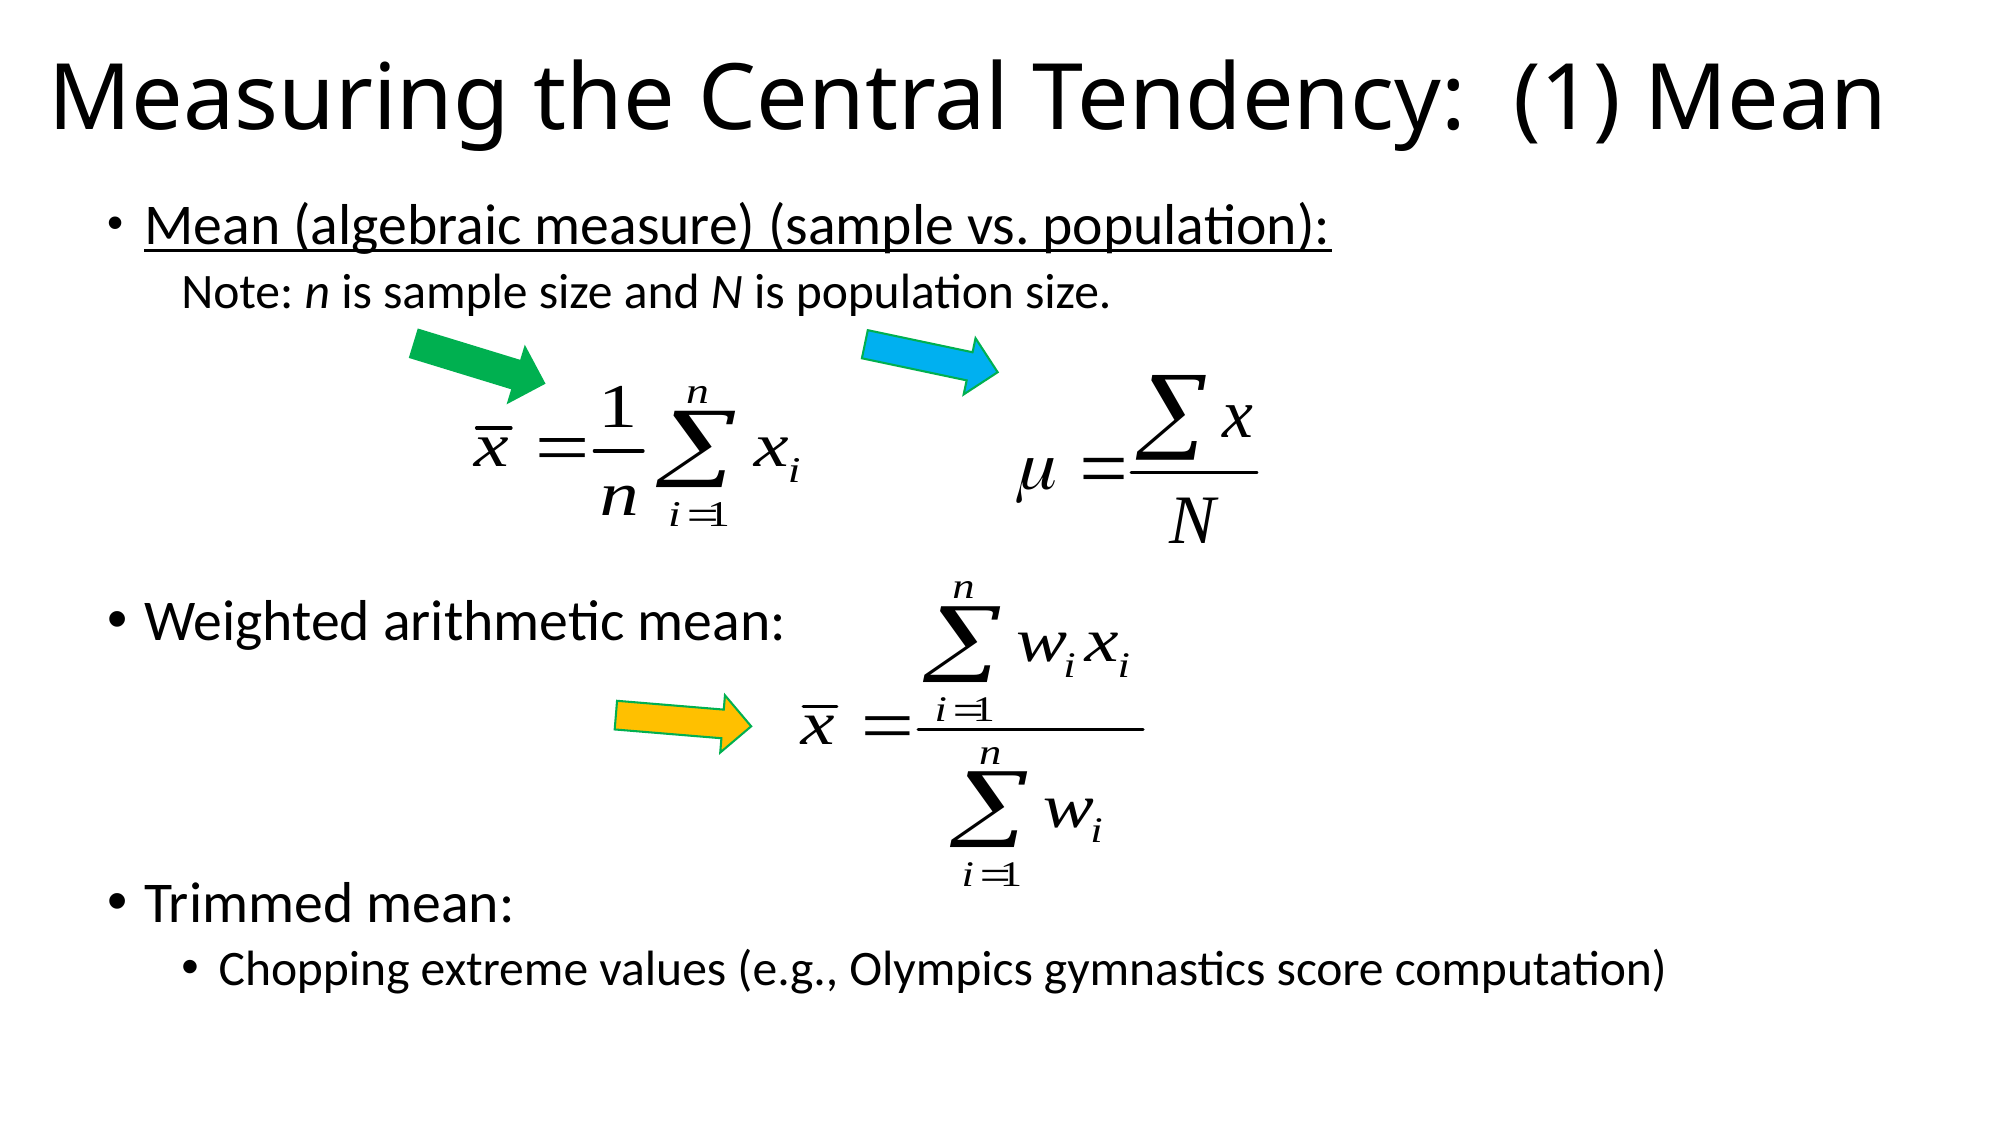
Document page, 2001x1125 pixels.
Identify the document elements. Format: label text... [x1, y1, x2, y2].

text_box [613, 692, 753, 755]
list Mean (algebraic measure) (sample vs. population): Note: n is sample size and N is population size. Weighted arithmetic mean: Trimmed mean: Chopping extreme values (e.g., Olympics gymnastics score computation) [92, 187, 1820, 1013]
text_box [408, 328, 534, 373]
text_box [785, 558, 1162, 900]
title Measuring the Central Tendency: (1) Mean [33, 50, 1950, 150]
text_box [458, 362, 825, 540]
text_box [860, 328, 1000, 397]
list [1002, 362, 1275, 559]
